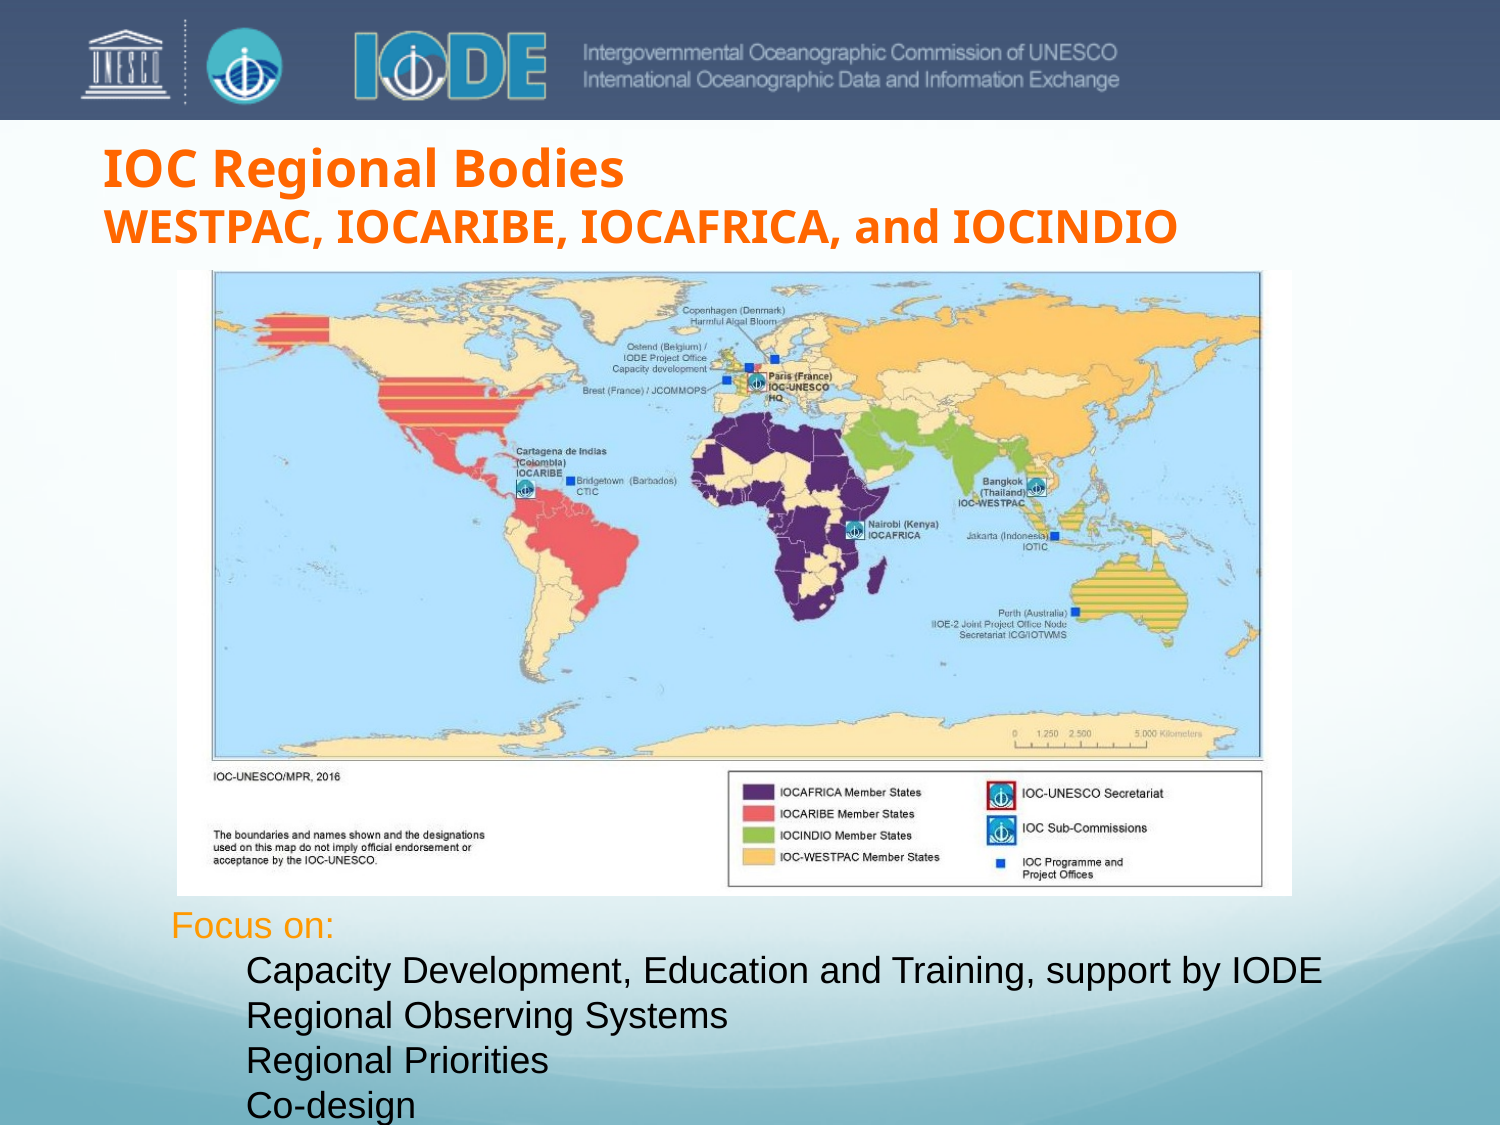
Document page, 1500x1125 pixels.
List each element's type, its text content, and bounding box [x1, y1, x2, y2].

text_box Focus on: Capacity Development, Education and Training, support by IODE Regional Observing Systems Regional Priorities Co-design [160, 895, 1353, 1125]
text_box IOC Regional Bodies WESTPAC, IOCARIBE, IOCAFRICA, and IOCINDIO [88, 117, 1500, 271]
picture [176, 270, 1293, 897]
picture [0, 0, 1500, 120]
